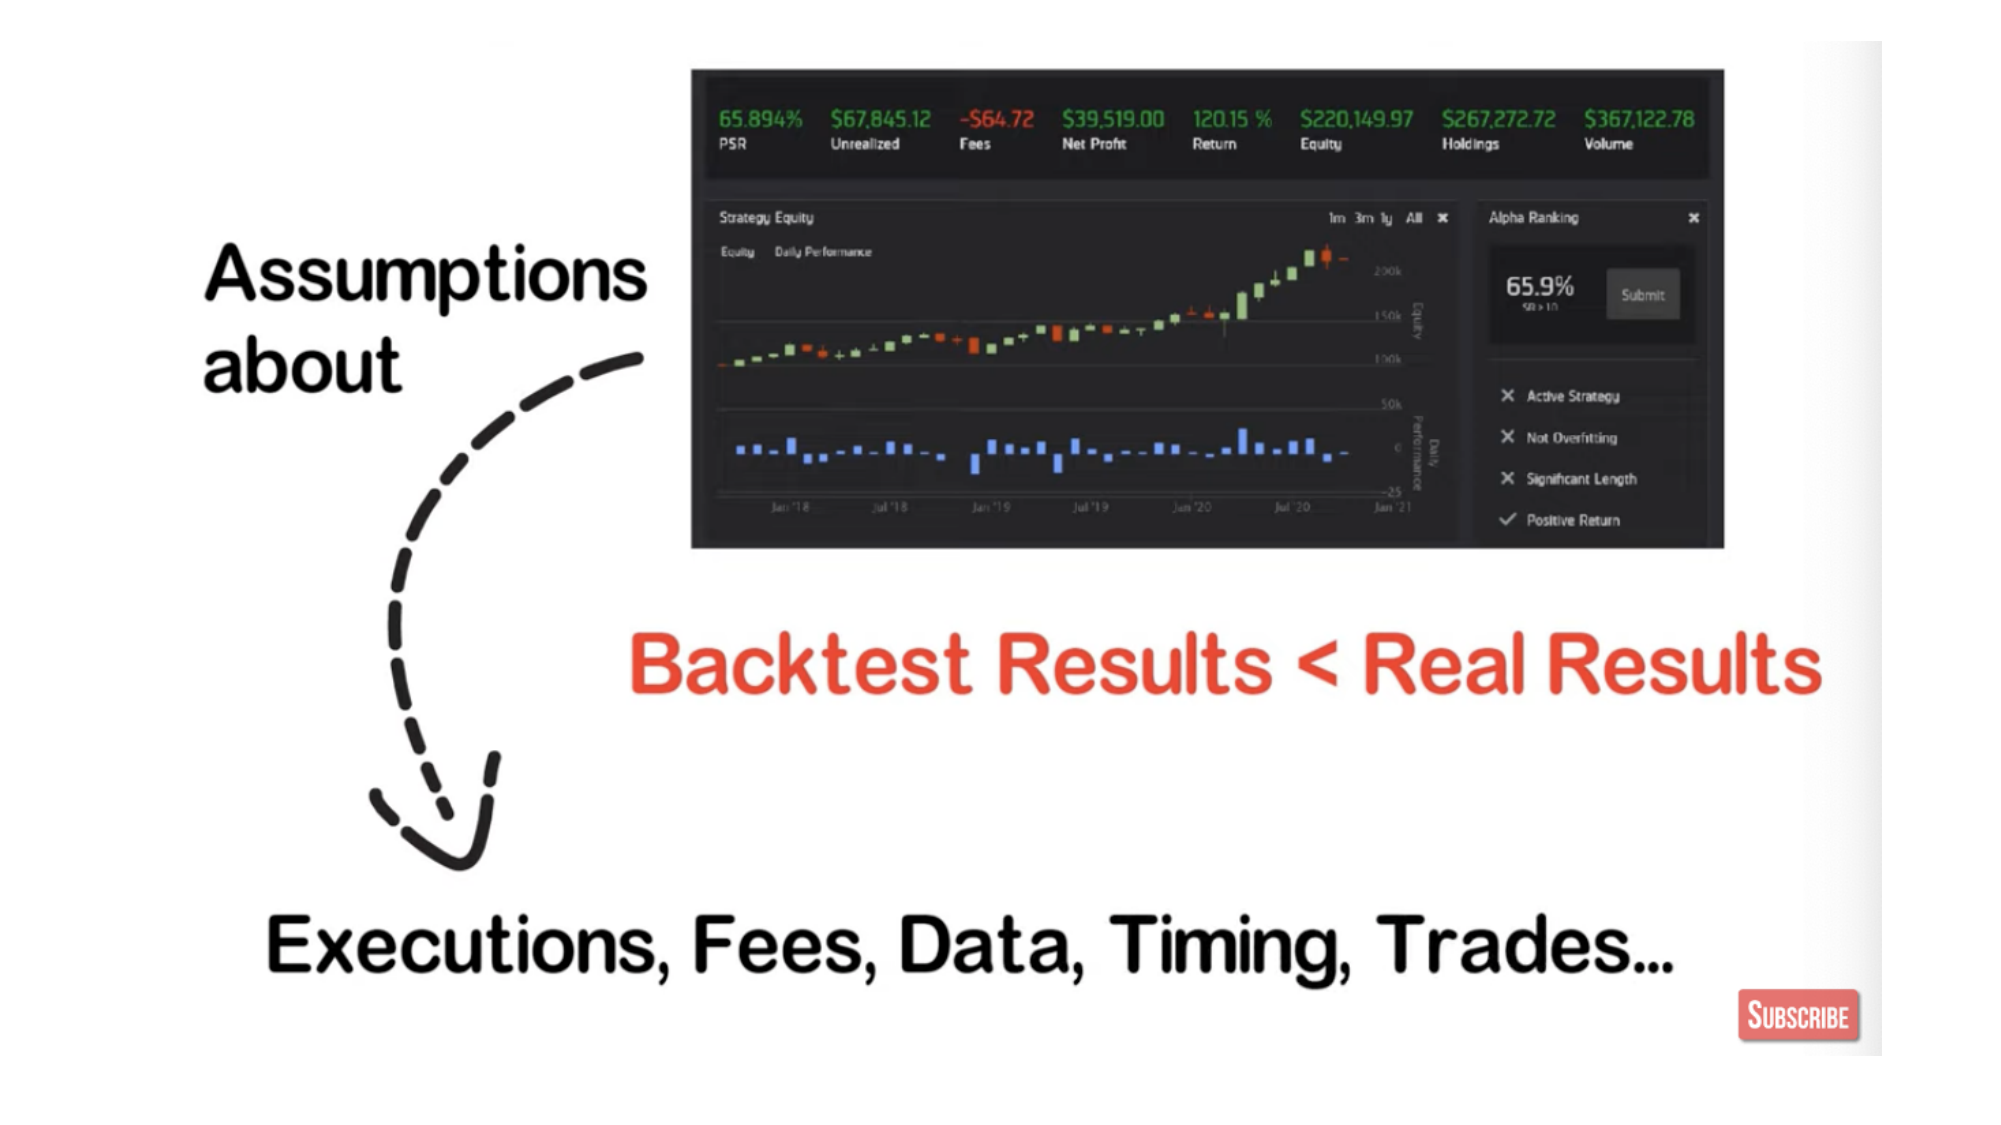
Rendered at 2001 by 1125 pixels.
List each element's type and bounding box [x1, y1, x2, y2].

picture [70, 41, 1882, 1057]
